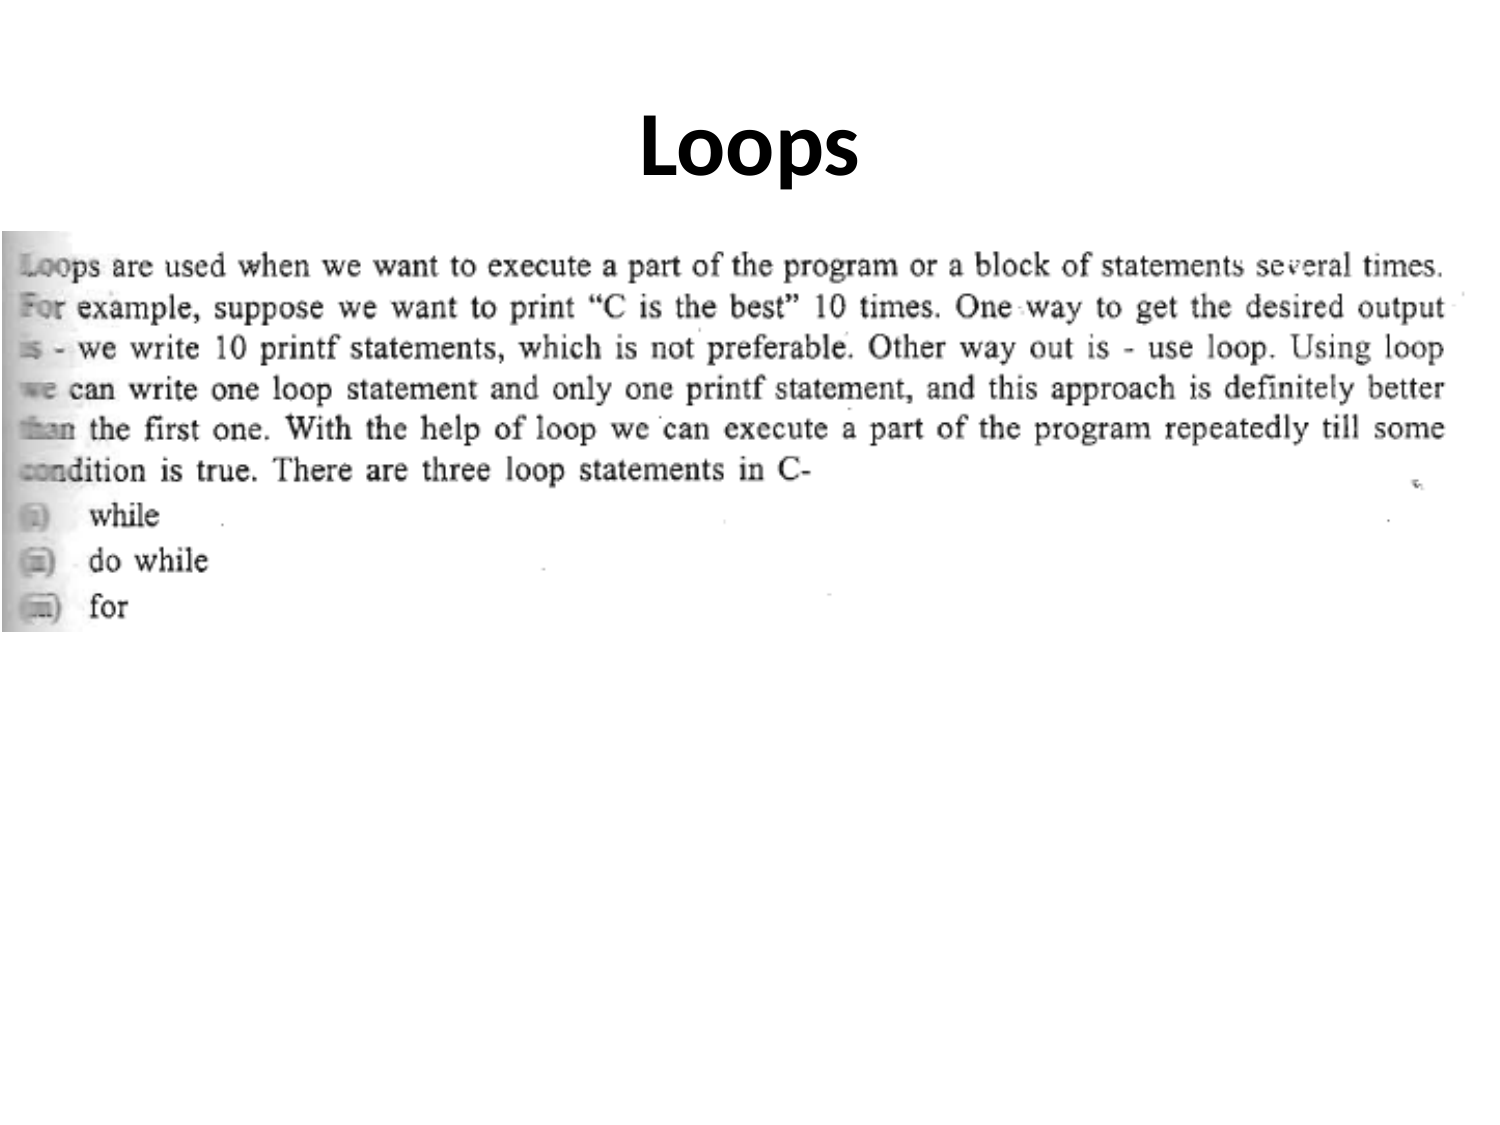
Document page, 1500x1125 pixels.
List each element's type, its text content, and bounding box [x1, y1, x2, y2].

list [2, 231, 1500, 632]
title Loops [75, 45, 1425, 230]
